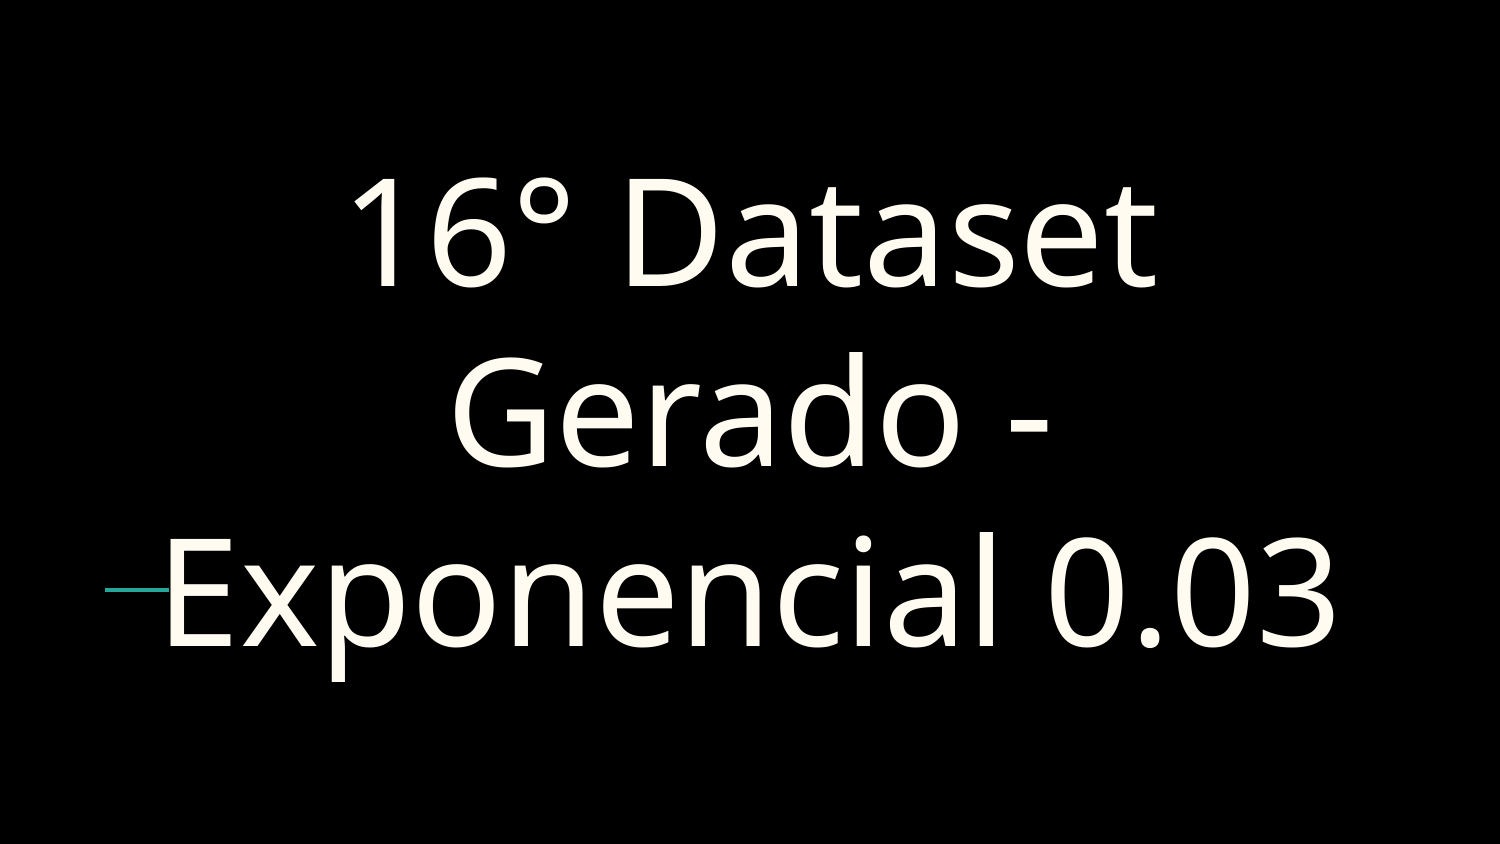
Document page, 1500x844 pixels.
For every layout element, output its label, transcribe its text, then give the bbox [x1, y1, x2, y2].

title 16° Dataset Gerado - Exponencial 0.03 [84, 105, 1416, 692]
